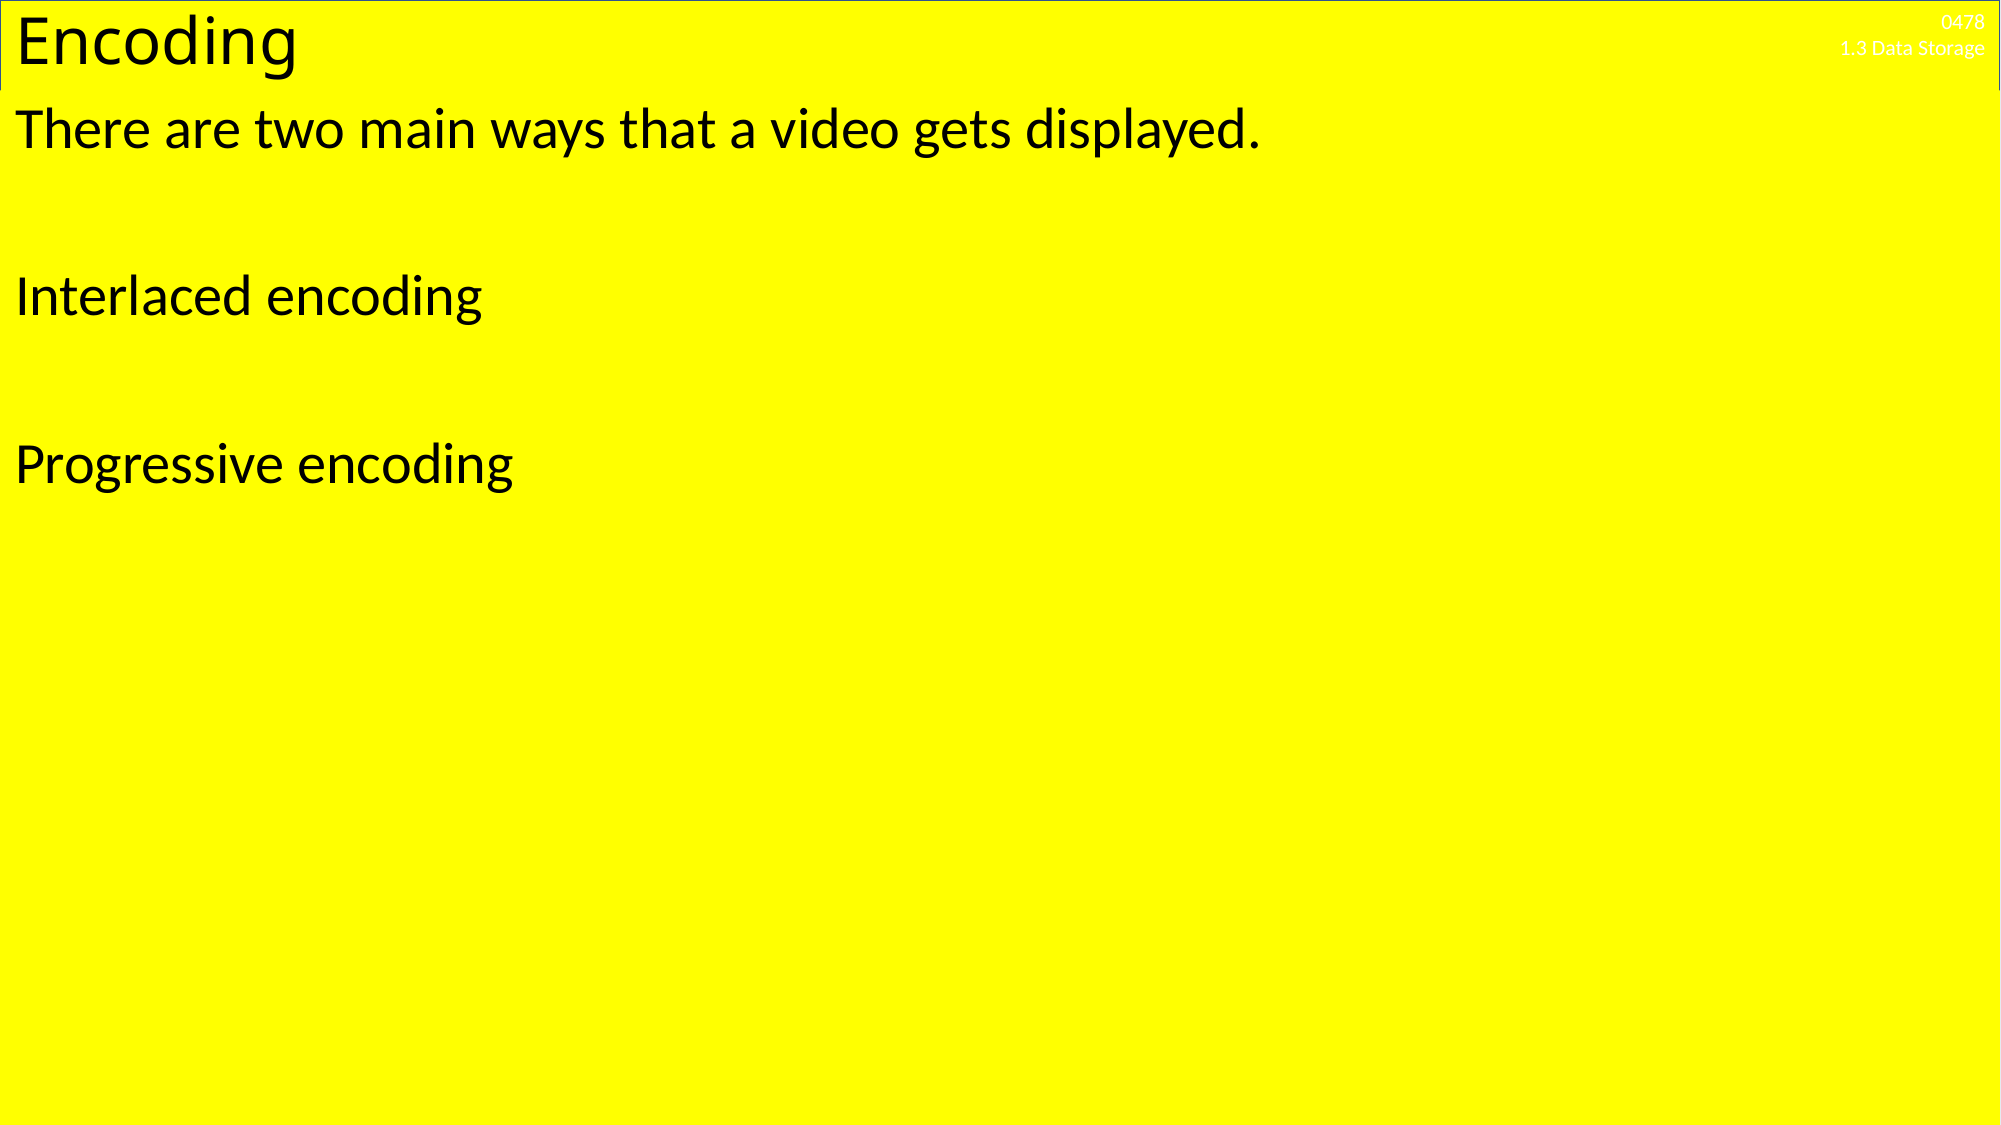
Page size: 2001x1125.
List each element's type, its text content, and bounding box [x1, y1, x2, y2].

list There are two main ways that a video gets displayed. Interlaced encoding Progressive encoding [0, 90, 2000, 1125]
title Encoding [0, 0, 2000, 86]
